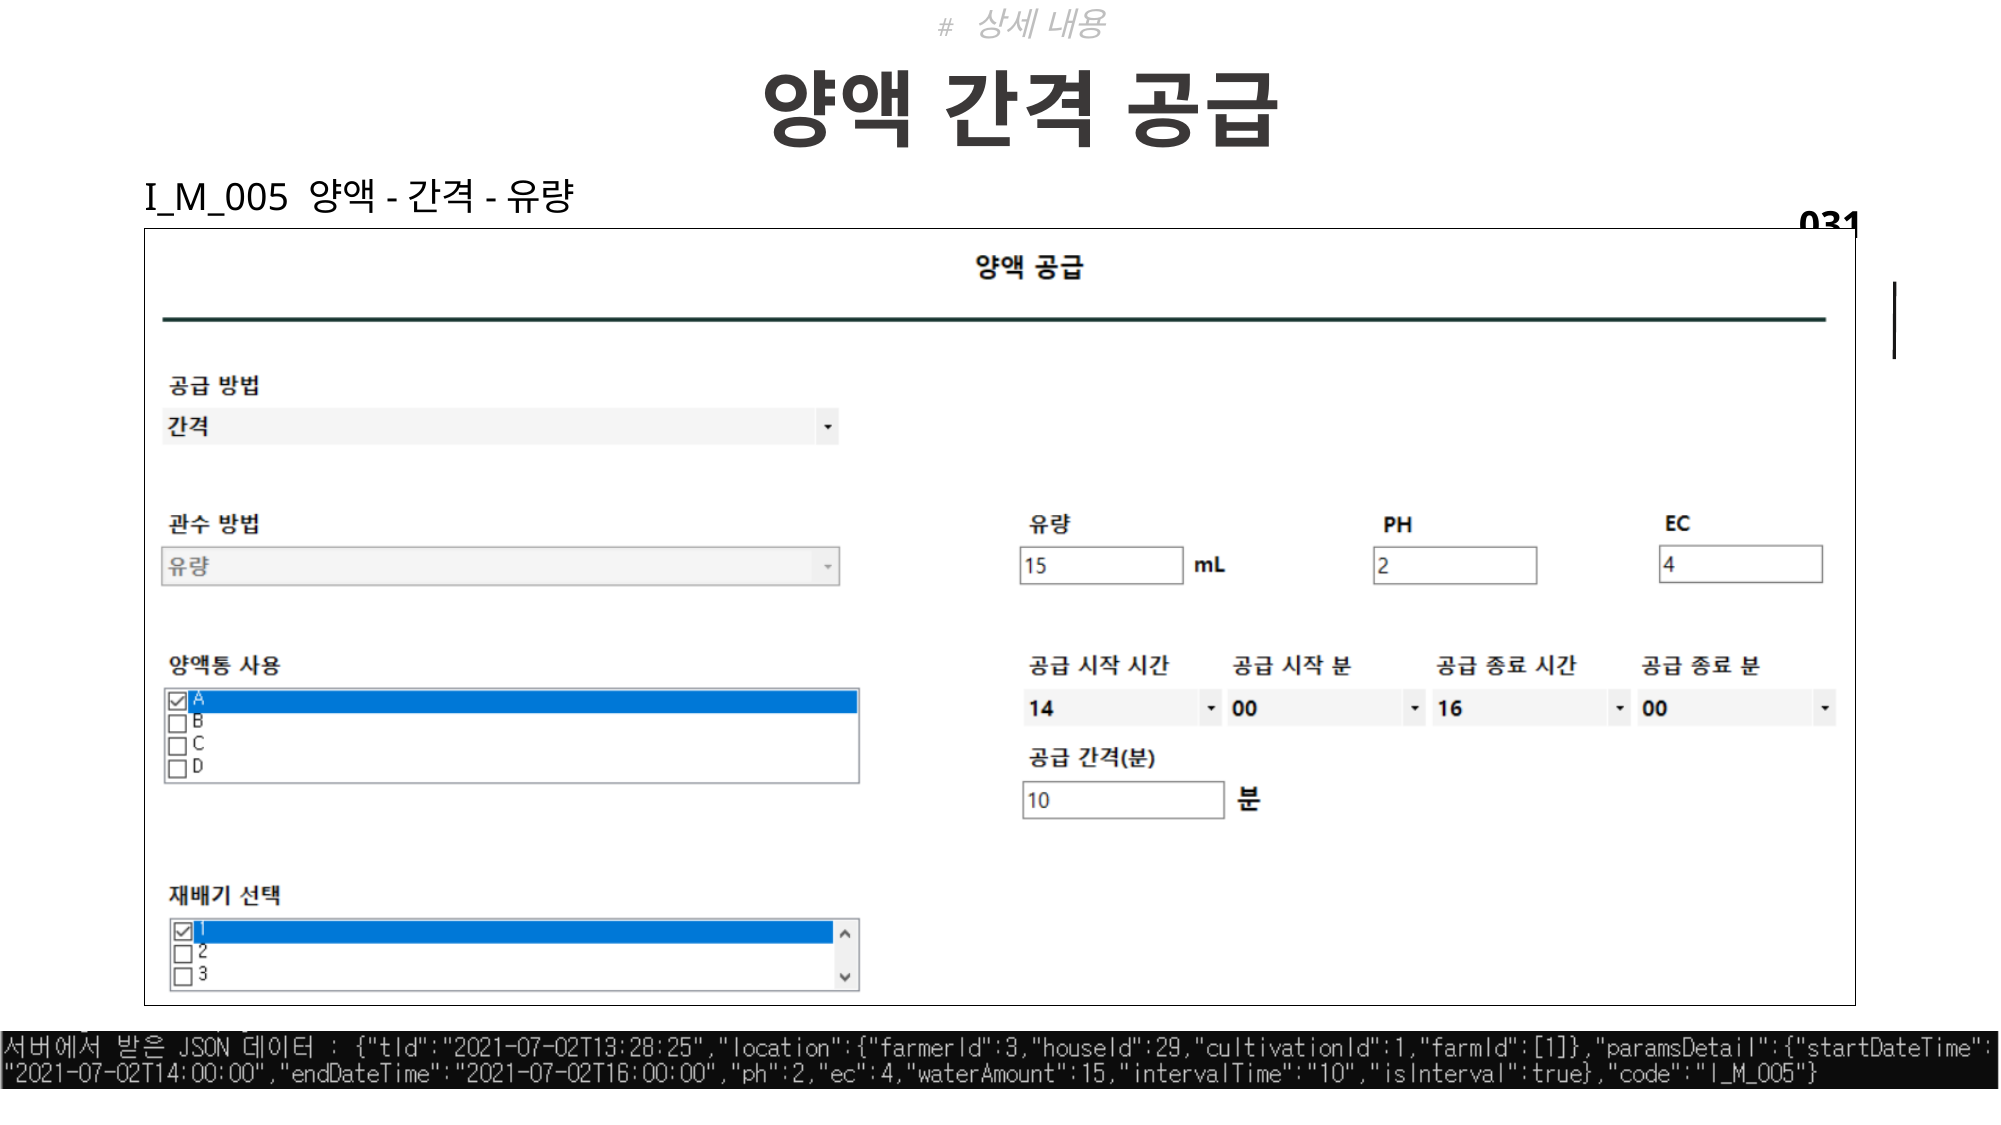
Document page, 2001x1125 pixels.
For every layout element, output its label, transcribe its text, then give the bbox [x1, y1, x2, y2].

text_box # 상세 내용 [696, 0, 1346, 62]
picture [0, 1031, 2000, 1089]
picture [144, 228, 1856, 1006]
text_box I_M_005 양액-간격-유량 [129, 165, 697, 225]
text_box 양액 간격 공급 [370, 61, 1672, 196]
